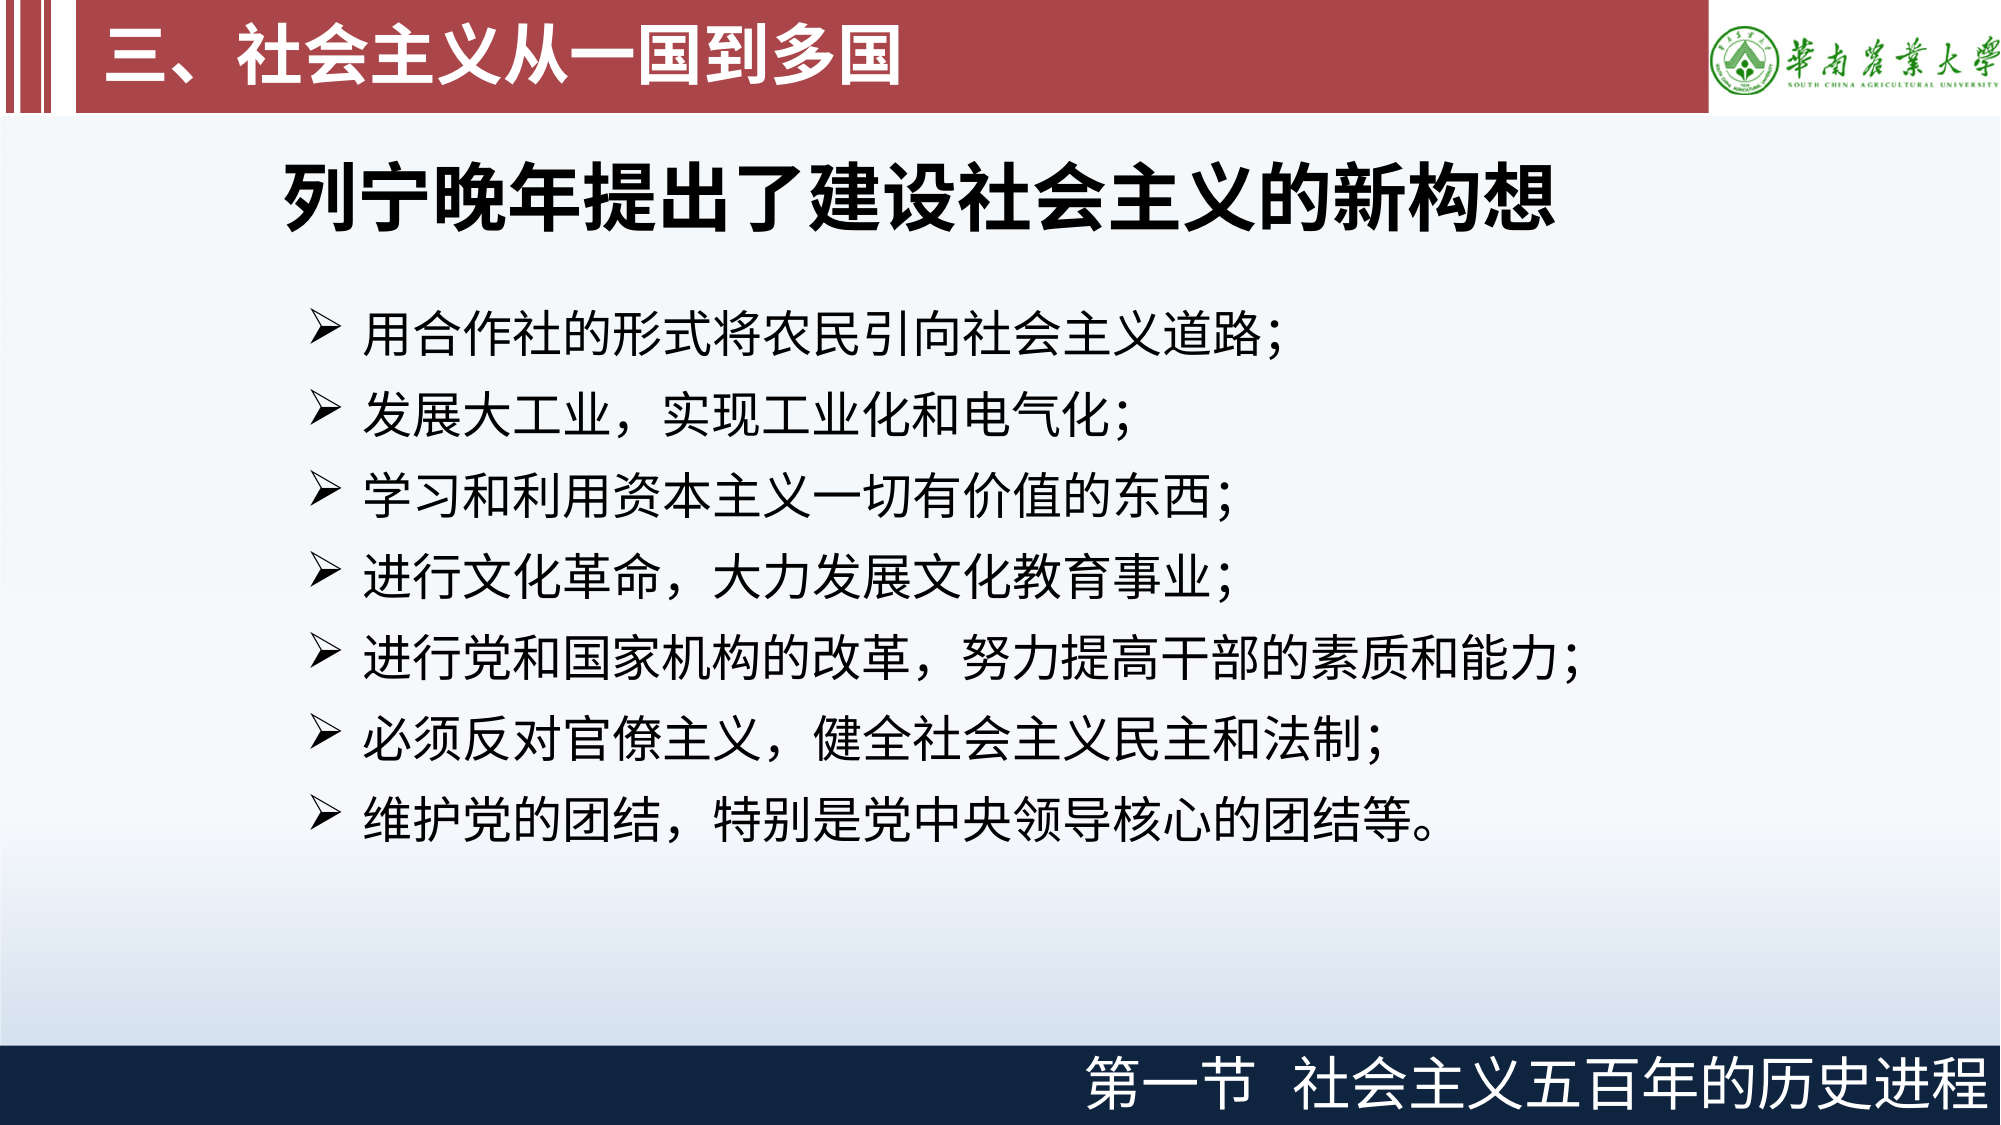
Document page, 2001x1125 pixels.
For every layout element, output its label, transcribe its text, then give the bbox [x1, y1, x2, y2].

title 三、社会主义从一国到多国 [100, 10, 948, 201]
text_box [0, 116, 2000, 1045]
text_box 第一节 [1081, 1044, 1261, 1118]
picture [1710, 26, 2000, 95]
text_box 列宁晚年提出了建设社会主义的新构想 用合作社的形式将农民引向社会主义道路； 发展大工业，实现工业化和电气化； 学习和利用资本主义一切有价值的东西； 进行文化革命，大力发展文化教育事业； 进行党和国家机构的改革，努力提高干部的素质和能力； 必须反对官僚主义，健全社会主义民主和法制； 维护党的团结，特别是党中央领导核心的团结等。 [280, 148, 1615, 849]
text_box [0, 1045, 2000, 1125]
text_box 社会主义五百年的历史进程 [1290, 1044, 1994, 1118]
